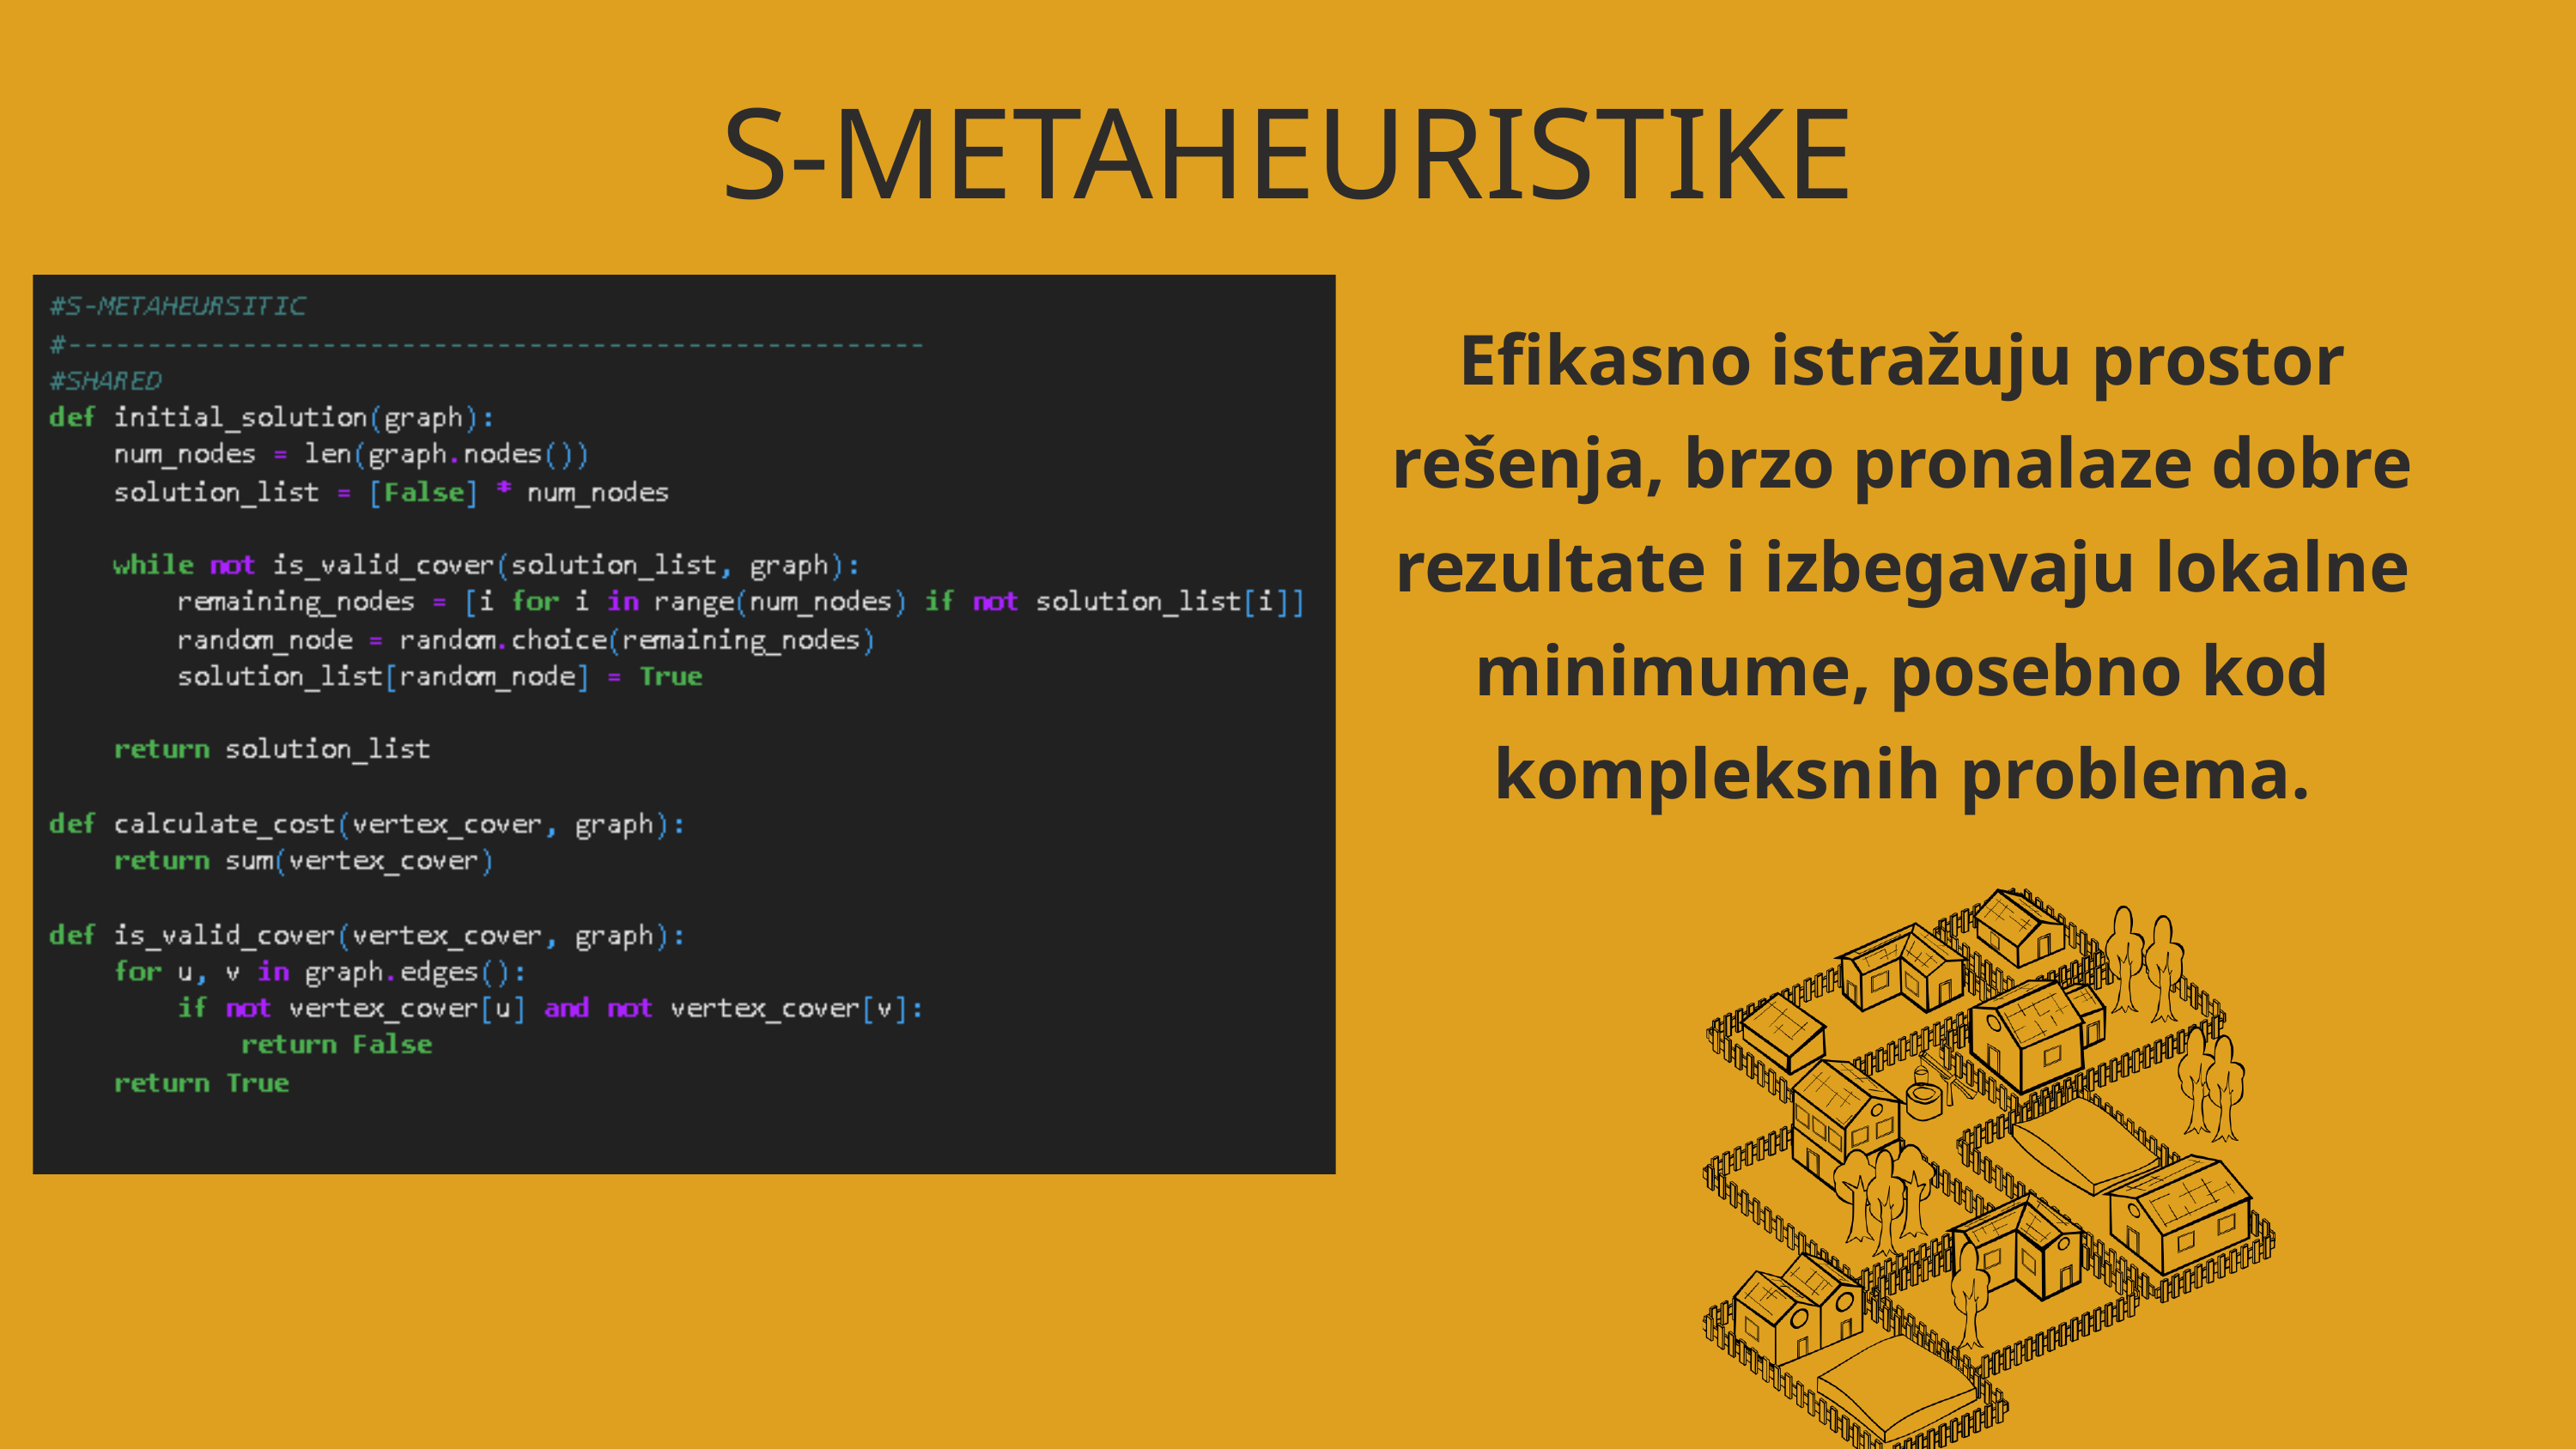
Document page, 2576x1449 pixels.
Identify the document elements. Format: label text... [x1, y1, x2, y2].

text_box [1702, 888, 2275, 1449]
text_box Efikasno istražuju prostor rešenja, brzo pronalaze dobre rezultate i izbegavaju lokalne minimume, posebno kod kompleksnih problema. [1374, 294, 2432, 813]
text_box S-METAHEURISTIKE [144, 60, 2432, 224]
text_box [33, 275, 1336, 1174]
